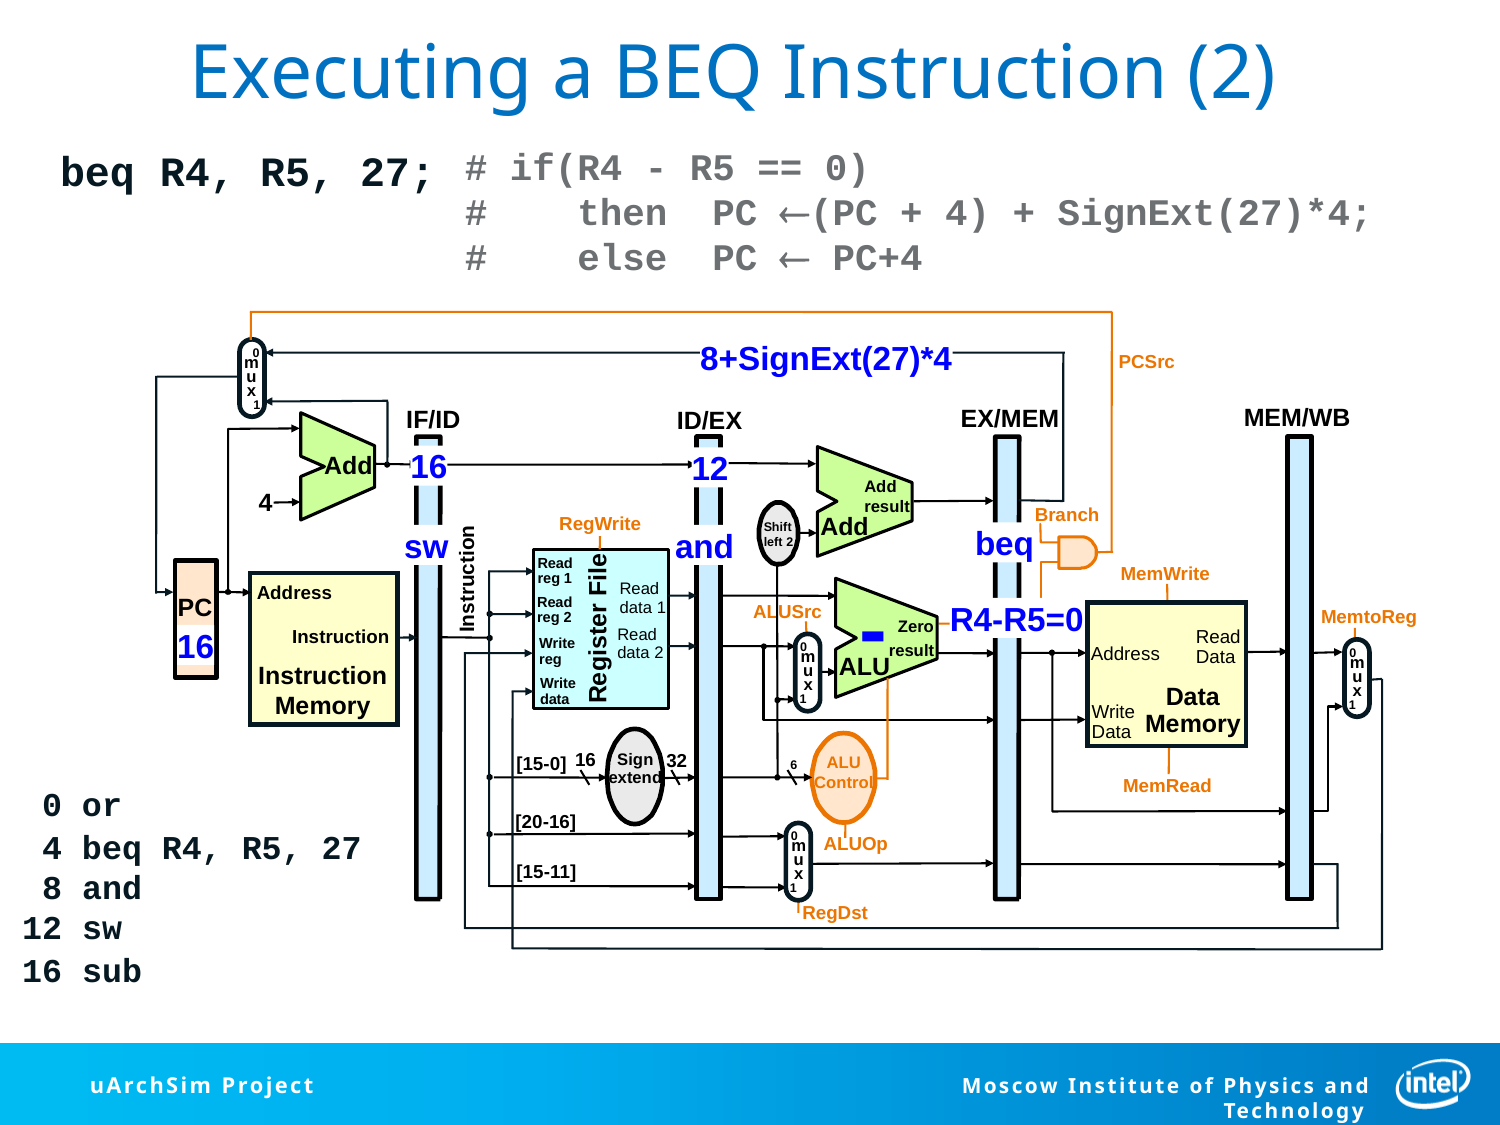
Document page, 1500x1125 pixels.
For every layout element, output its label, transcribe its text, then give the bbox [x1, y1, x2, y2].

text_box # if(R4 - R5 == 0) # then PC (PC + 4) + SignExt(27)*4; # else PC  PC+4 [450, 136, 1500, 286]
picture [1324, 1043, 1500, 1125]
text_box 0 or 4 beq R4, R5, 27 8 and 12 sw 16 sub [22, 783, 385, 990]
picture [1307, 1043, 1314, 1125]
text_box beq R4, R5, 27; [45, 137, 450, 203]
picture [1243, 1043, 1253, 1125]
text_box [155, 311, 1418, 951]
picture [1289, 1043, 1296, 1125]
text_box Executing a BEQ Instruction (2) [174, 0, 1489, 137]
